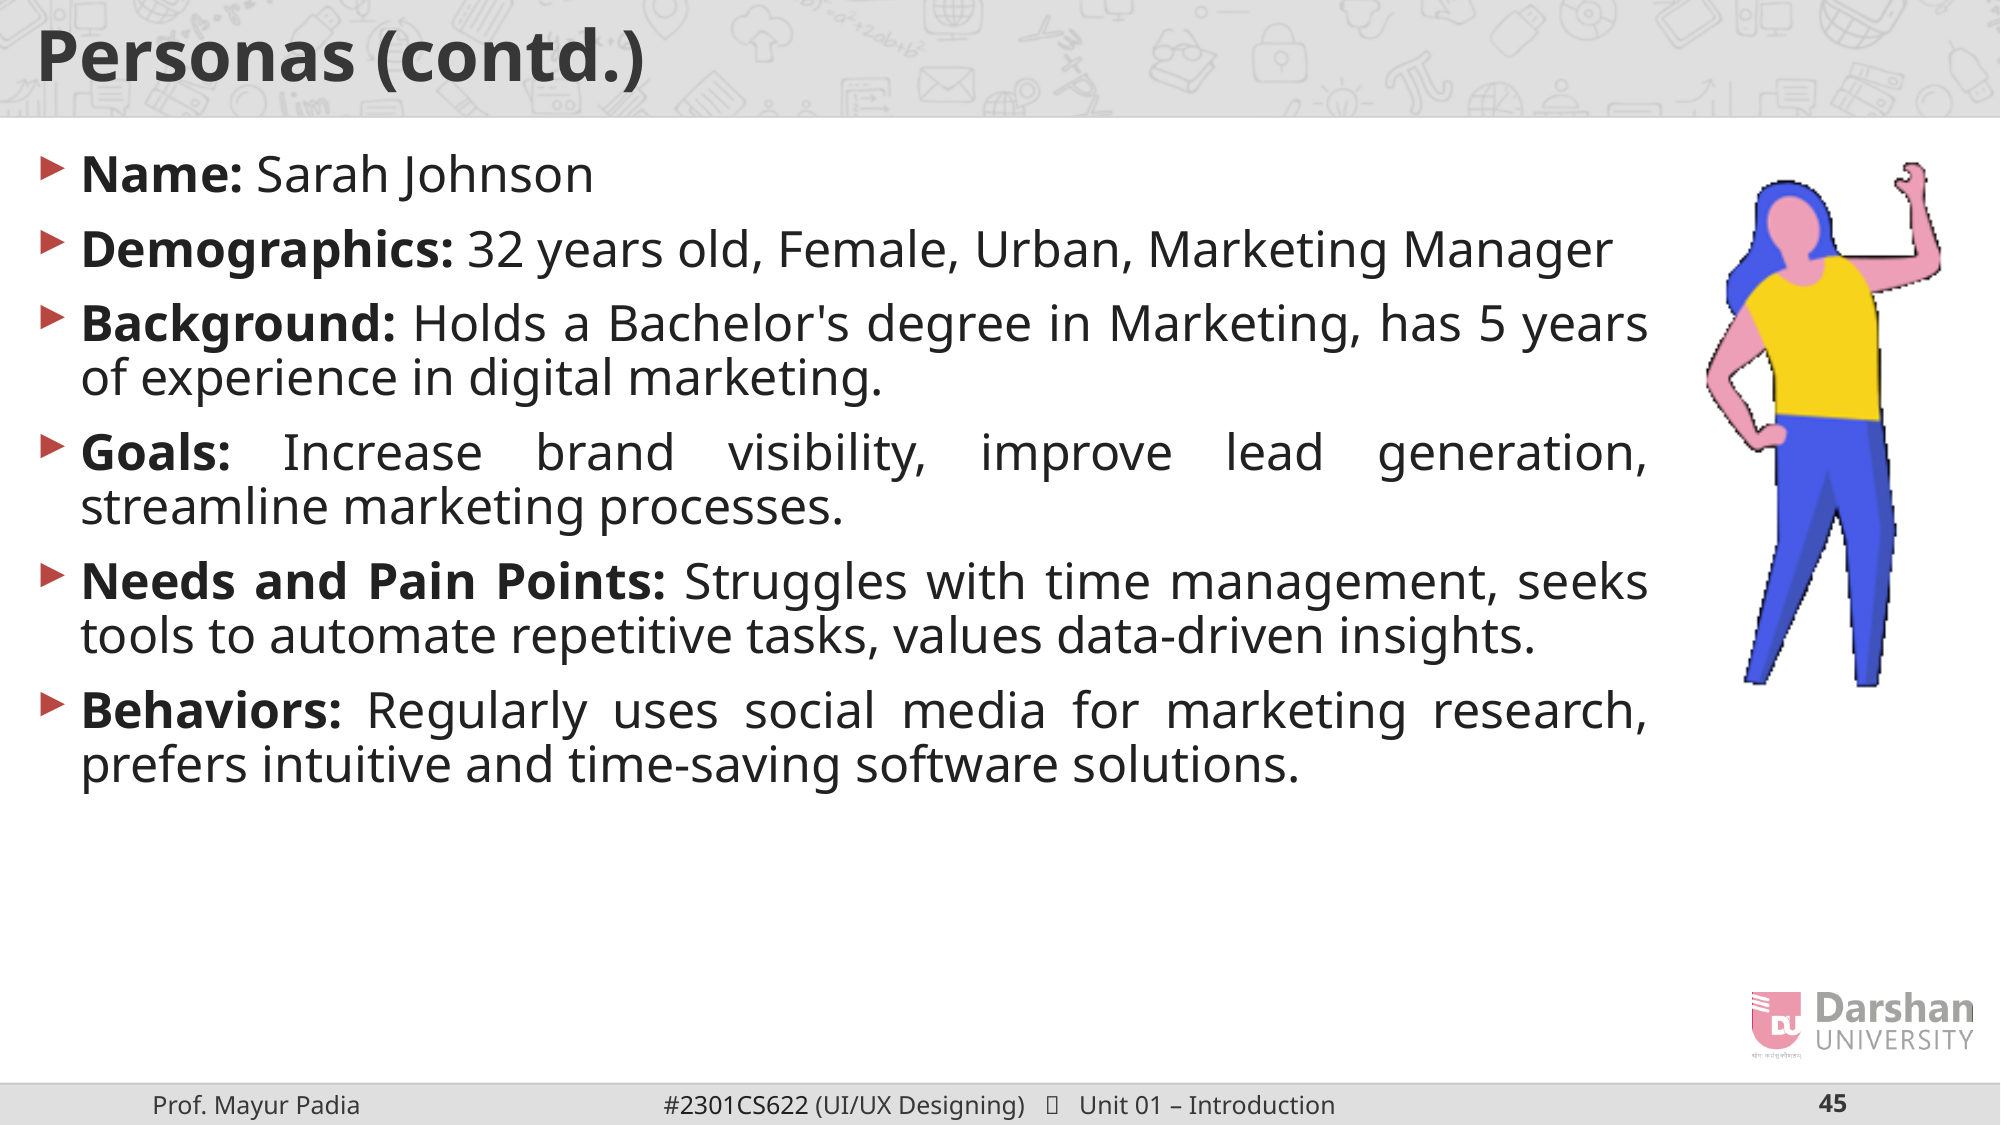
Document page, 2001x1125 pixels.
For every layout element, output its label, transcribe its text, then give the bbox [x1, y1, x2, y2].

title Personas (contd.) [0, 0, 2000, 117]
picture [1664, 141, 1979, 712]
list Name: Sarah Johnson Demographics: 32 years old, Female, Urban, Marketing Manager Background: Holds a Bachelor's degree in Marketing, has 5 years of experience in digital marketing. Goals: Increase brand visibility, improve lead generation, streamline marketing processes. Needs and Pain Points: Struggles with time management, seeks tools to automate repetitive tasks, values data-driven insights. Behaviors: Regularly uses social media for marketing research, prefers intuitive and time-saving software solutions. [21, 141, 1665, 1059]
